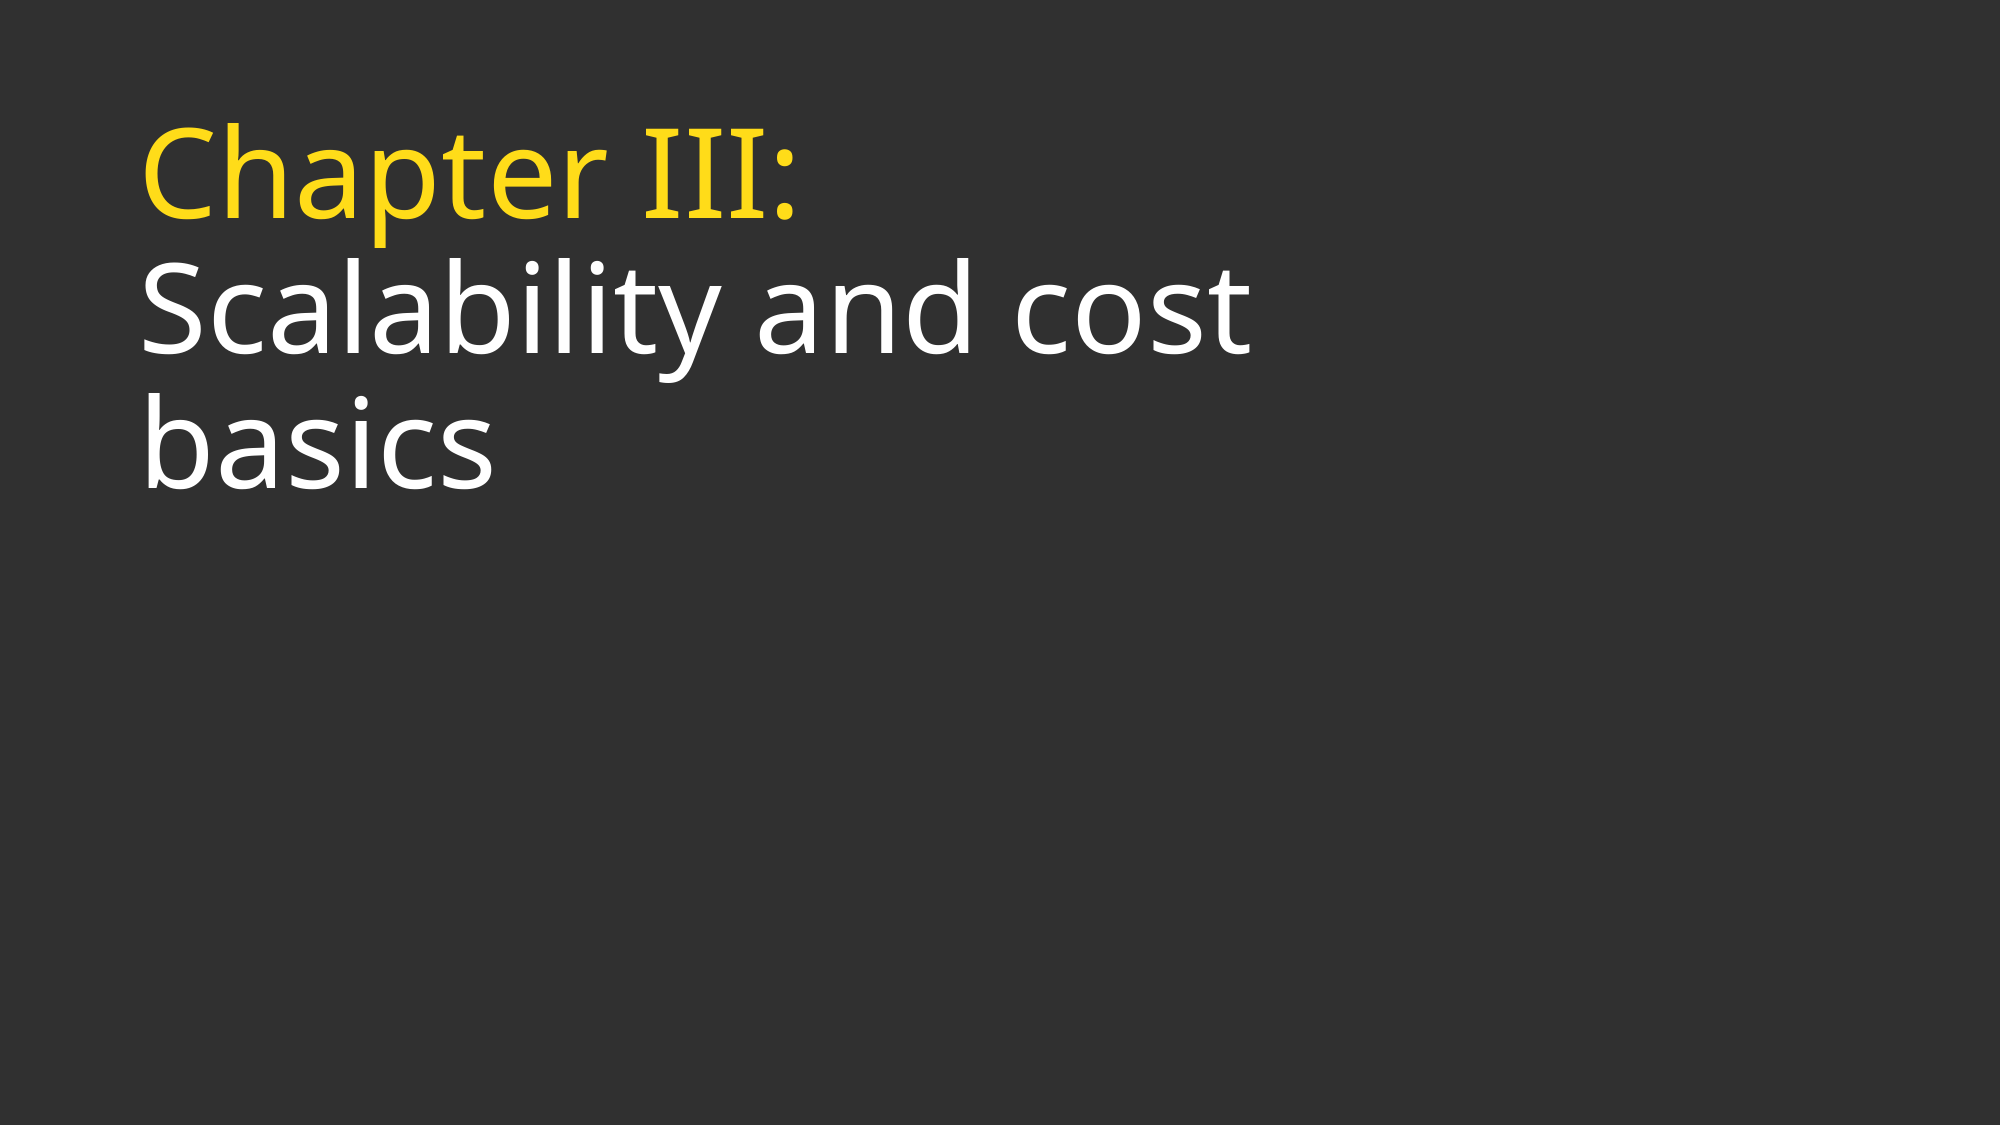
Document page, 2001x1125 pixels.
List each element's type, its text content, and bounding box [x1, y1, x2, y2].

title Chapter III: Scalability and cost basics [123, 279, 1374, 497]
